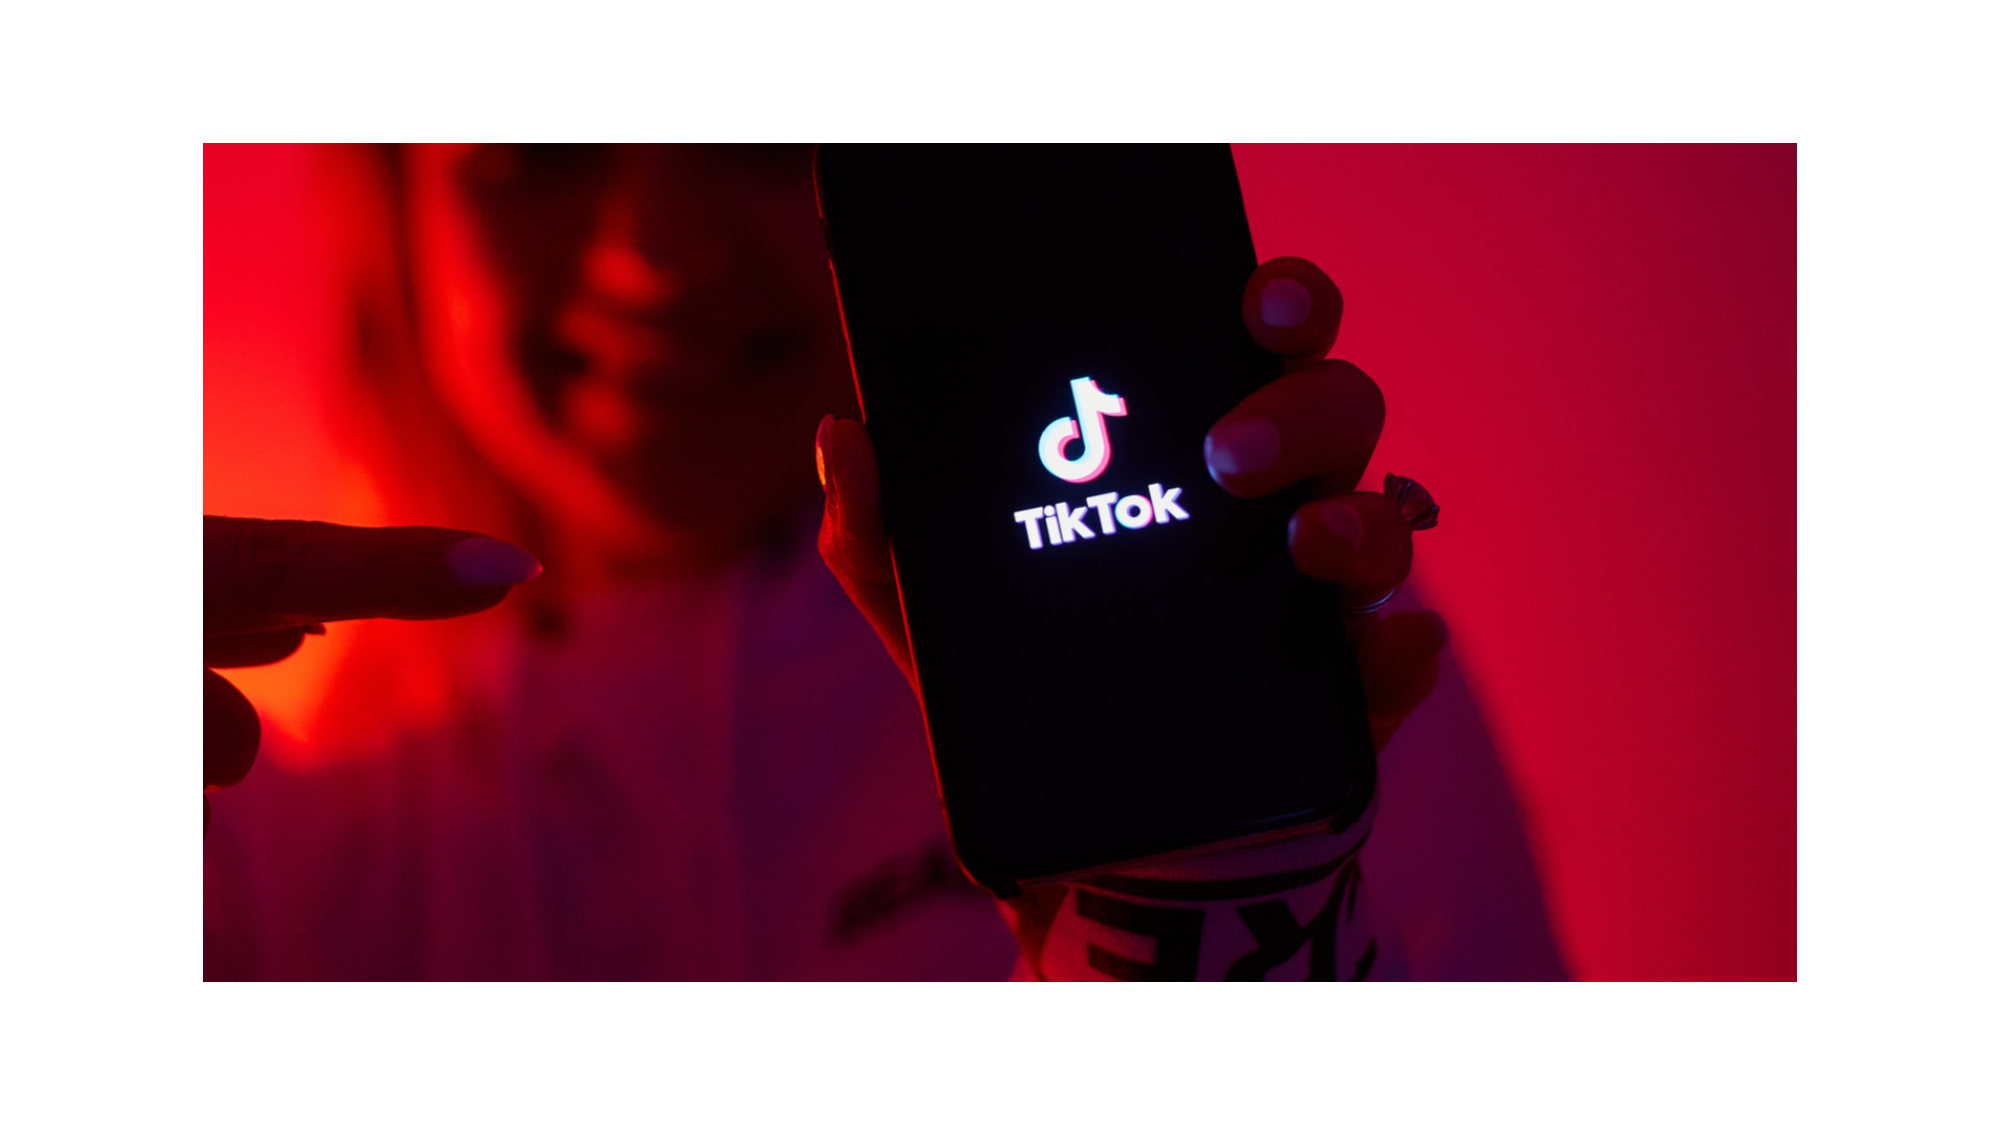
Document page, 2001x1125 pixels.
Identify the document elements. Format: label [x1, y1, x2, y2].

picture [203, 143, 1797, 982]
